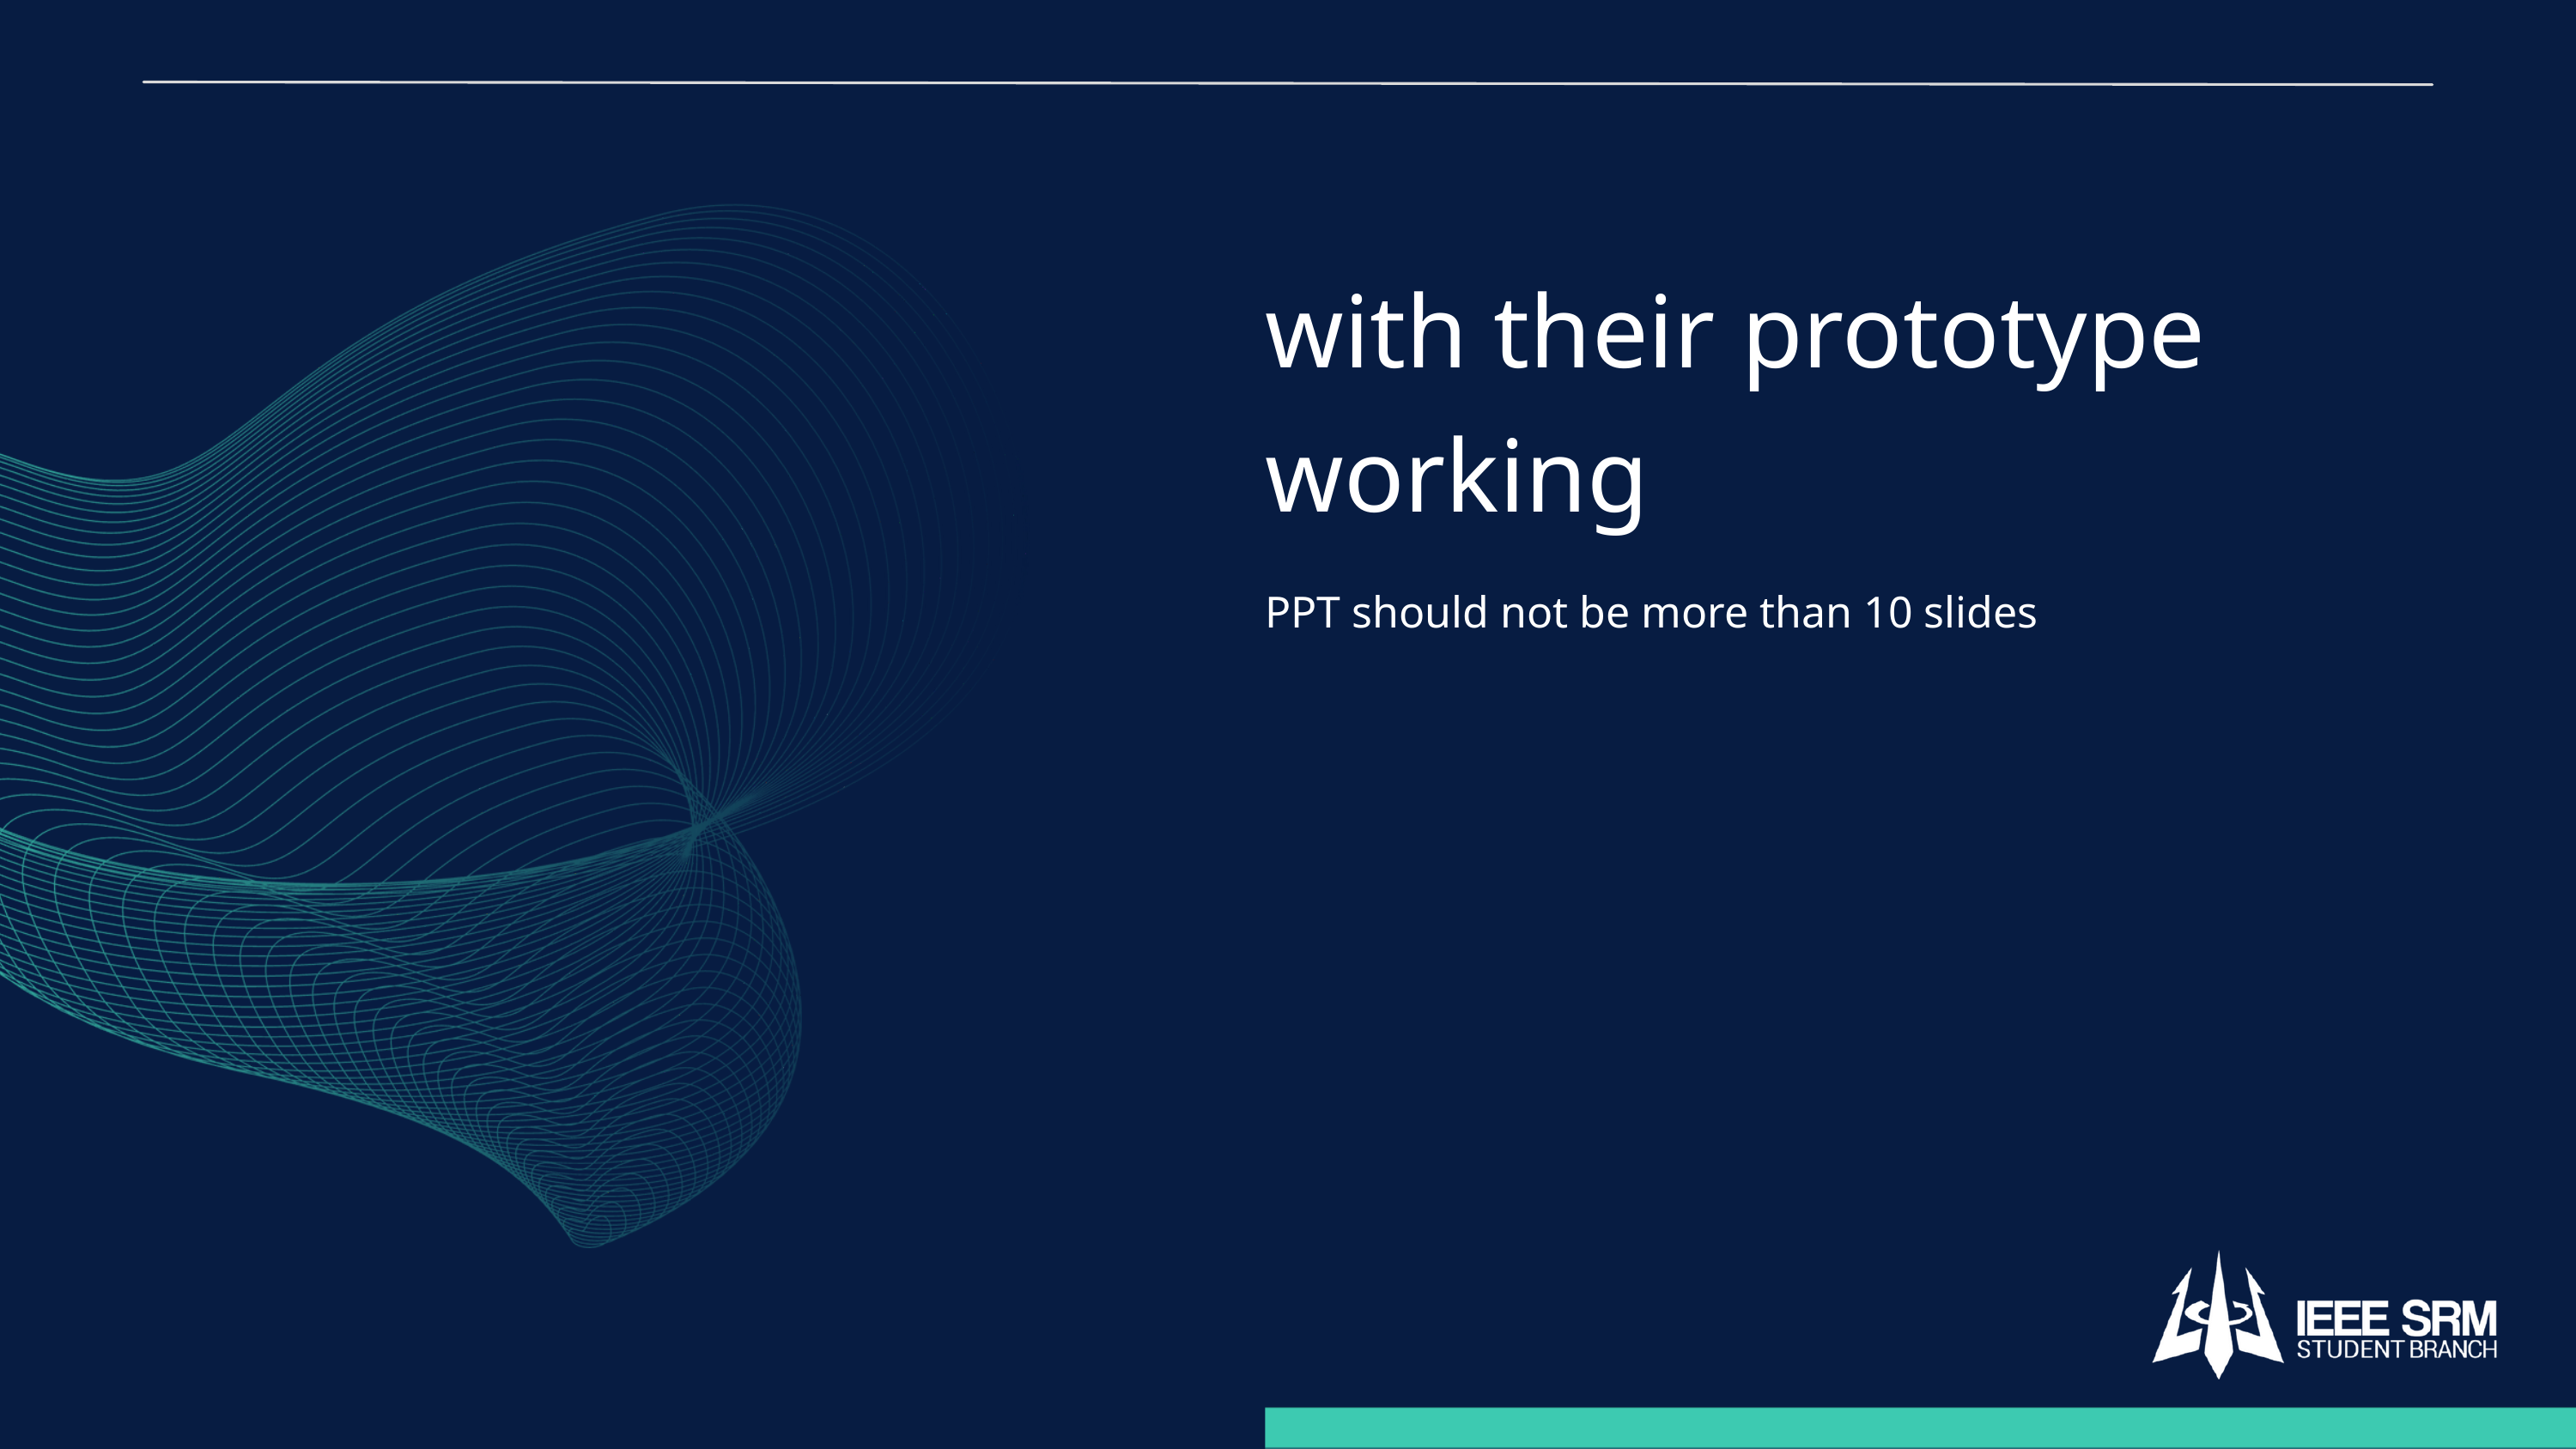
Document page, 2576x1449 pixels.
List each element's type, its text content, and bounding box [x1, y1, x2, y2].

text_box [2136, 1234, 2512, 1390]
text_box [0, 200, 1033, 1248]
text_box [1265, 1387, 2576, 1449]
text_box PPT should not be more than 10 slides [1265, 579, 2372, 637]
text_box with their prototype working [1265, 244, 2469, 532]
